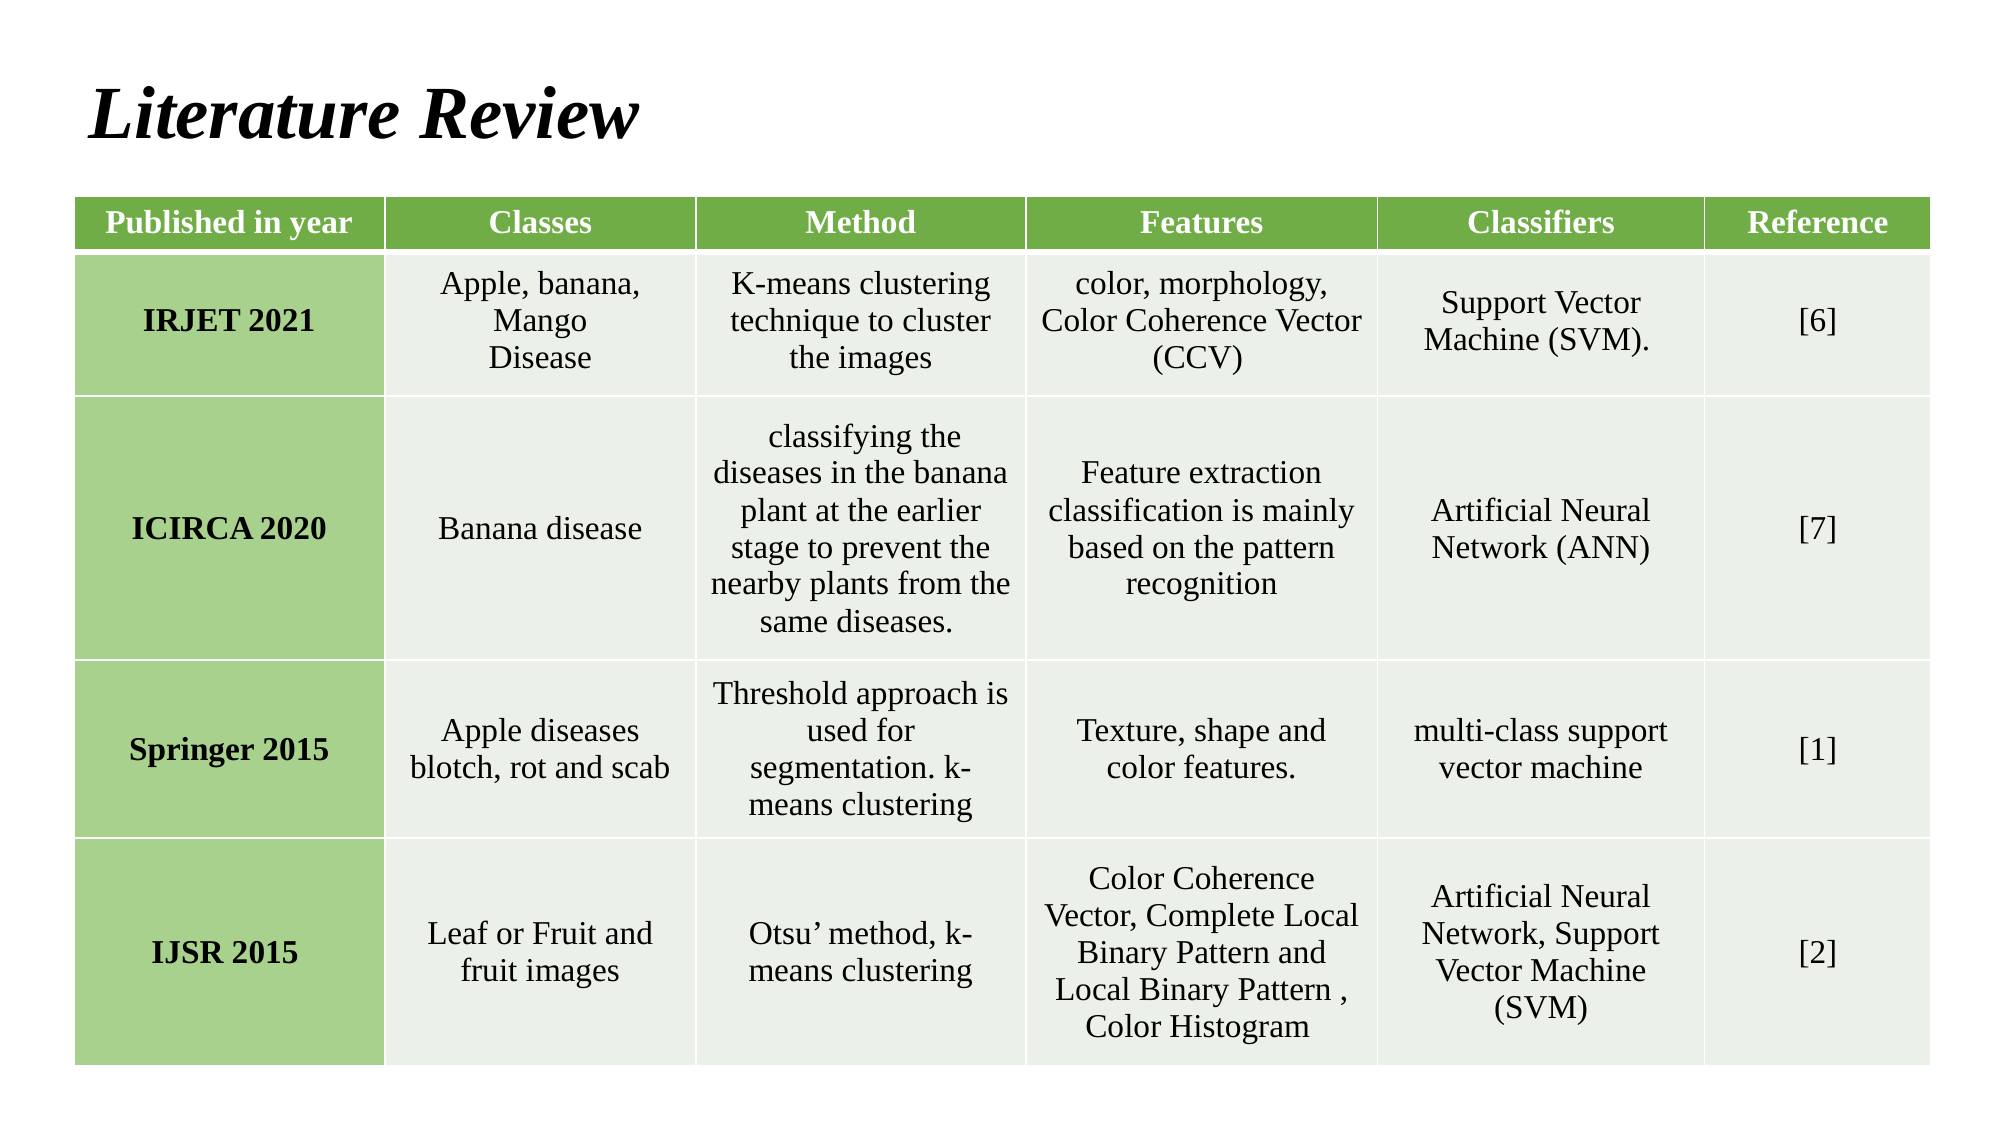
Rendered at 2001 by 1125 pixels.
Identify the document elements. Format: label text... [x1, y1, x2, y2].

table_cell [7] [1705, 397, 1930, 659]
table_cell [2] [1705, 839, 1930, 1065]
table_cell Banana disease [386, 397, 695, 659]
table_header Features [1027, 197, 1377, 249]
table_cell Threshold approach is used for segmentation. k-means clustering [697, 661, 1025, 837]
title Literature Review [73, 5, 1799, 195]
table_cell Feature extraction classification is mainly based on the pattern recognition [1027, 397, 1377, 659]
table_cell IJSR 2015 [75, 839, 384, 1065]
table_cell Artificial Neural Network, Support Vector Machine (SVM) [1378, 839, 1704, 1065]
table_cell [6] [1705, 255, 1930, 395]
table_header Classes [386, 197, 695, 249]
table_cell Otsu’ method, k-means clustering [697, 839, 1025, 1065]
table_header Reference [1705, 197, 1930, 249]
table_header Published in year [75, 197, 384, 249]
table_cell Texture, shape and color features. [1027, 661, 1377, 837]
table_header Classifiers [1378, 197, 1704, 249]
table_header Method [697, 197, 1025, 249]
table_cell Springer 2015 [75, 661, 384, 837]
table_cell Support Vector Machine (SVM). [1378, 255, 1704, 395]
table_cell [1] [1705, 661, 1930, 837]
table_cell ICIRCA 2020 [75, 397, 384, 659]
table_cell Leaf or Fruit and fruit images [386, 839, 695, 1065]
table_cell multi-class support vector machine [1378, 661, 1704, 837]
table_cell Apple diseases blotch, rot and scab [386, 661, 695, 837]
table_cell K-means clustering technique to cluster the images [697, 255, 1025, 395]
table_cell classifying the diseases in the banana plant at the earlier stage to prevent the nearby plants from the same diseases. [697, 397, 1025, 659]
table_cell IRJET 2021 [75, 255, 384, 395]
table_cell Color Coherence Vector, Complete Local Binary Pattern and Local Binary Pattern , Color Histogram [1027, 839, 1377, 1065]
table_cell Apple, banana, Mango Disease [386, 255, 695, 395]
table_cell Artificial Neural Network (ANN) [1378, 397, 1704, 659]
table_cell color, morphology, Color Coherence Vector (CCV) [1027, 255, 1377, 395]
